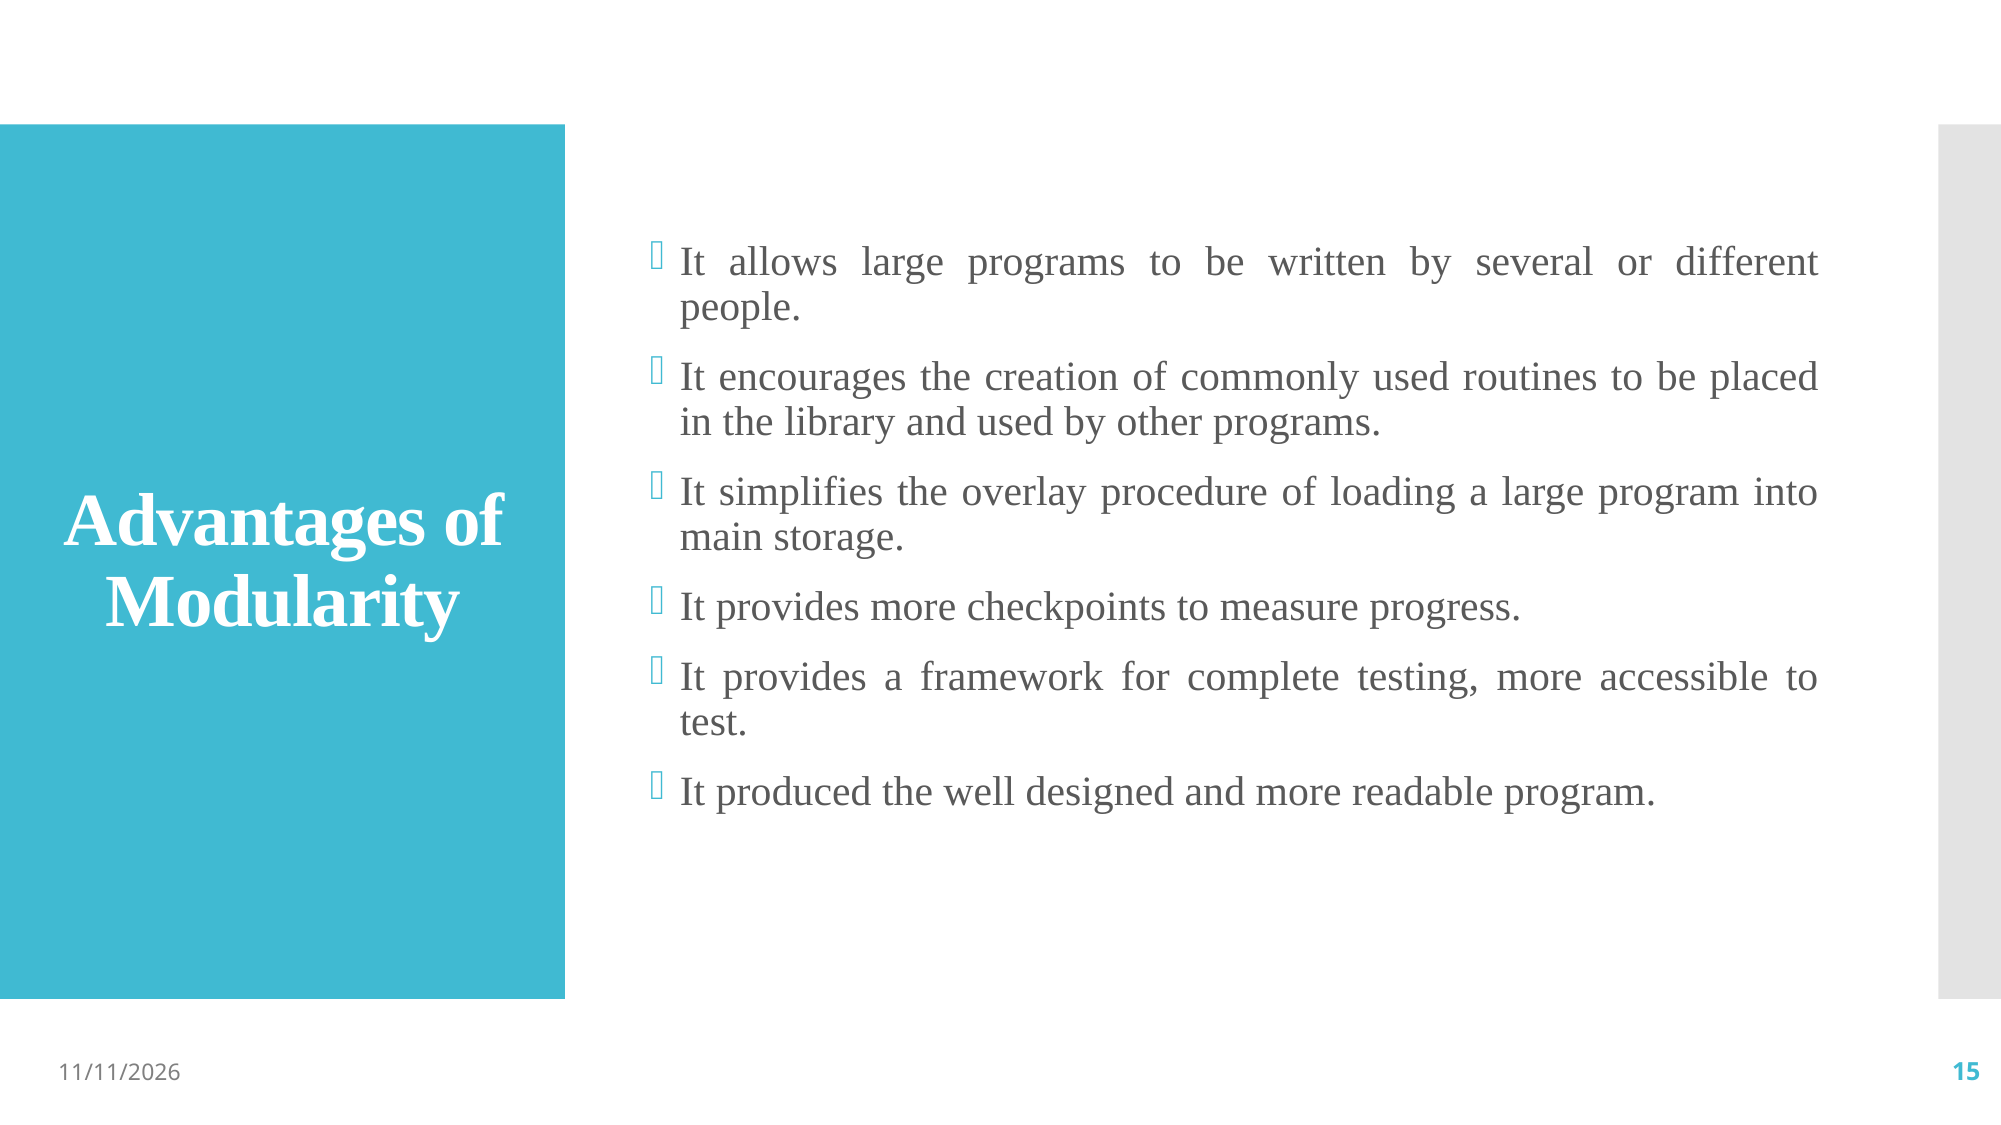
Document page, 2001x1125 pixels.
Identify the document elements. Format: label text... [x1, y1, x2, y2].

title Advantages of Modularity [41, 184, 525, 940]
list It allows large programs to be written by several or different people. It encourages the creation of commonly used routines to be placed in the library and used by other programs. It simplifies the overlay procedure of loading a large program into main storage. It provides more checkpoints to measure progress. It provides a framework for complete testing, more accessible to test. It produced the well designed and more readable program. [634, 141, 1835, 982]
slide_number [43, 1042, 493, 1103]
slide_number 15 [1744, 1042, 1996, 1103]
